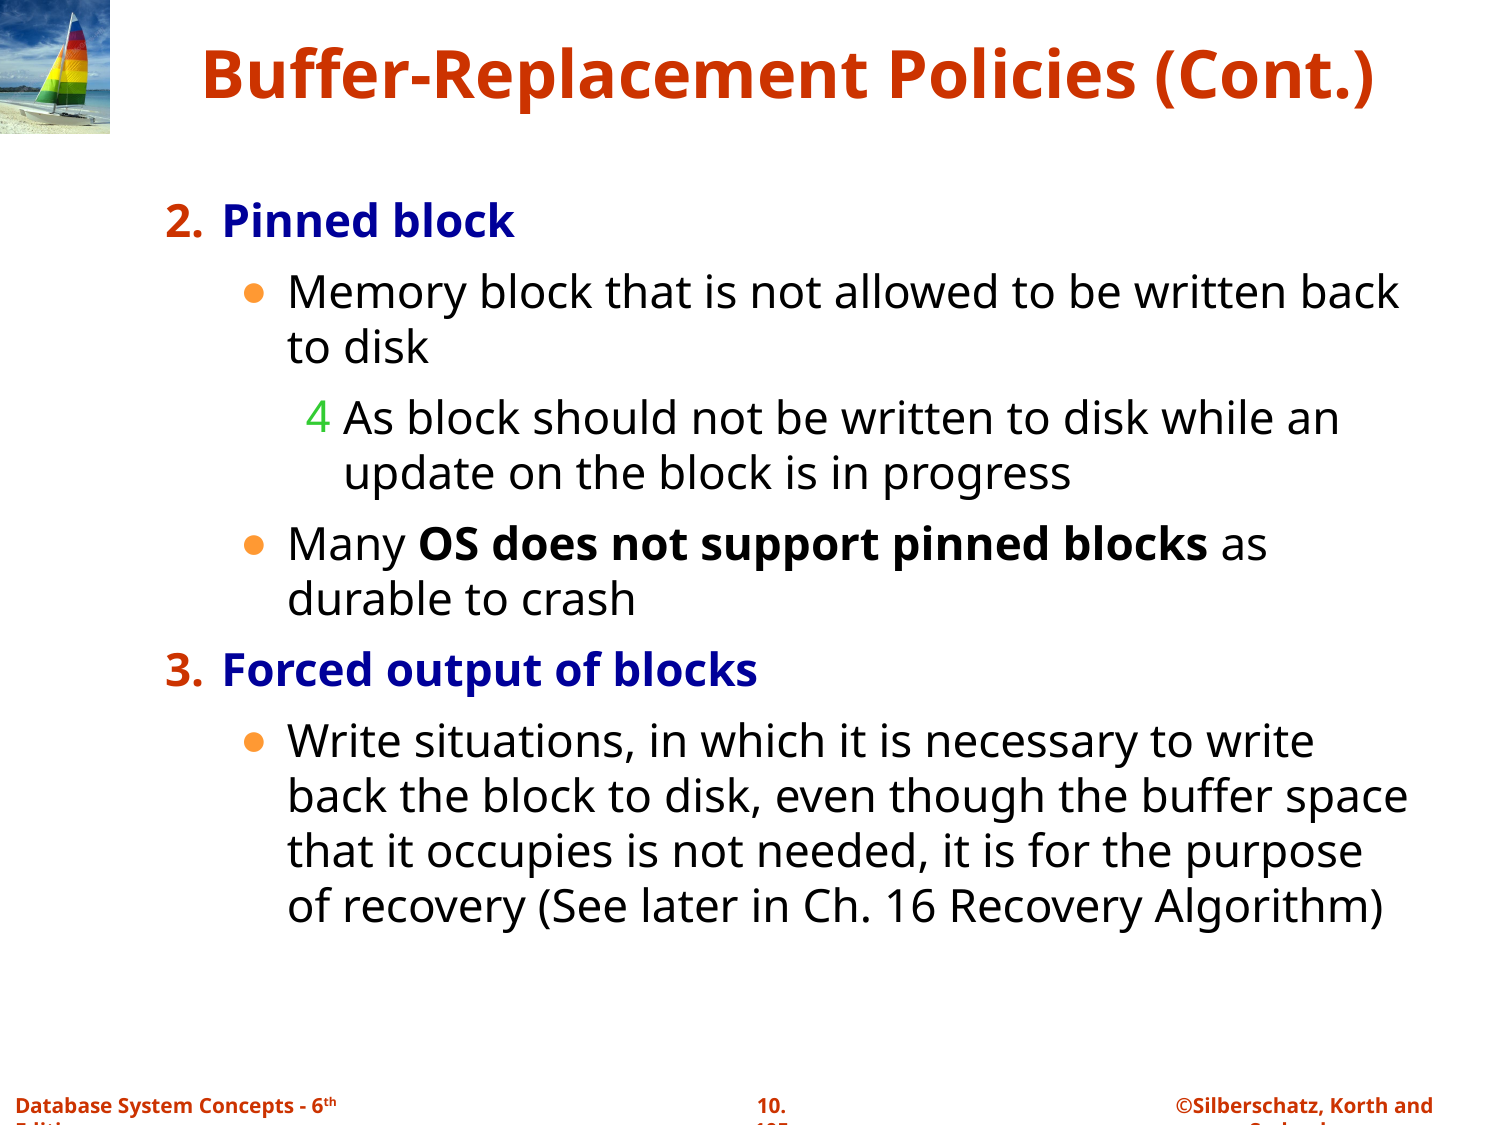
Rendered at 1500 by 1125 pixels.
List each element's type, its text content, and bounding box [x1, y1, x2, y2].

title Buffer-Replacement Policies (Cont.) [126, 19, 1451, 120]
list Pinned block Memory block that is not allowed to be written back to disk As block should not be written to disk while an update on the block is in progress Many OS does not support pinned blocks as durable to crash Forced output of blocks Write situations, in which it is necessary to write back the block to disk, even though the buffer space that it occupies is not needed, it is for the purpose of recovery (See later in Ch. 16 Recovery Algorithm) [150, 184, 1433, 1008]
picture [0, 0, 110, 134]
